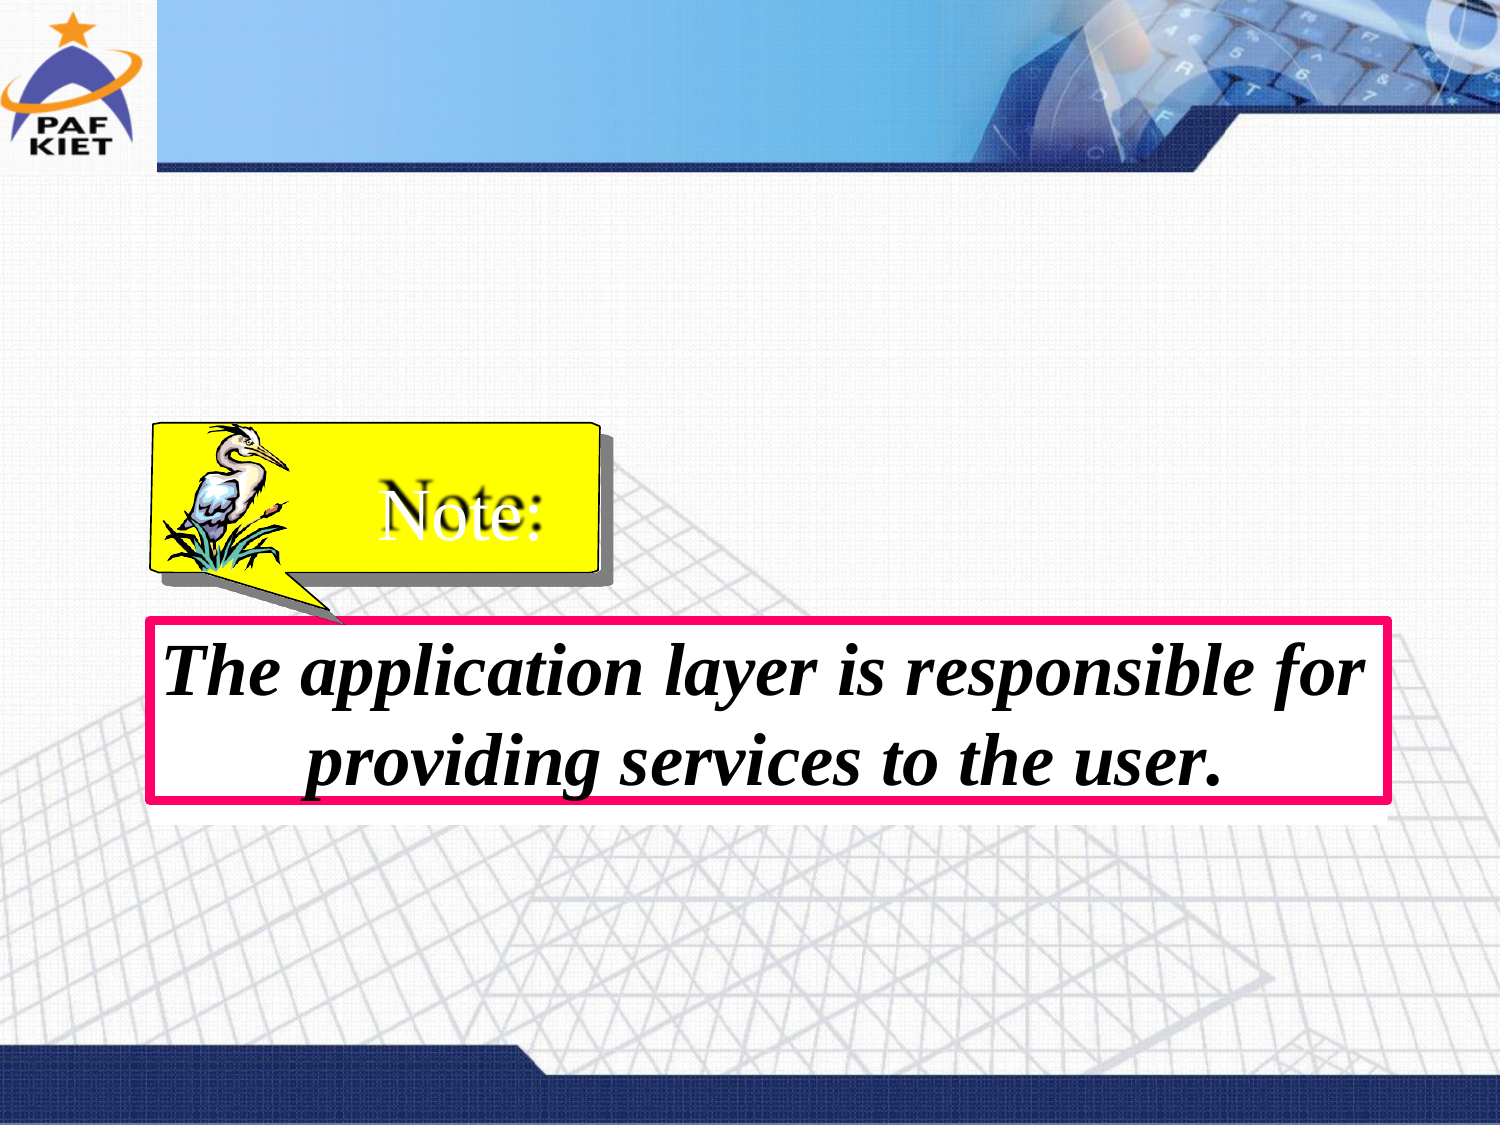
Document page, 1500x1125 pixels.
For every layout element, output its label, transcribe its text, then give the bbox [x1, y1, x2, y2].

text_box Note: [375, 465, 547, 556]
text_box The application layer is responsible for providing services to the user. [150, 620, 1388, 801]
text_box [161, 434, 614, 625]
text_box [162, 423, 290, 572]
text_box [150, 422, 600, 611]
text_box [150, 801, 1388, 825]
text_box [331, 431, 596, 597]
picture [0, 0, 1500, 1125]
